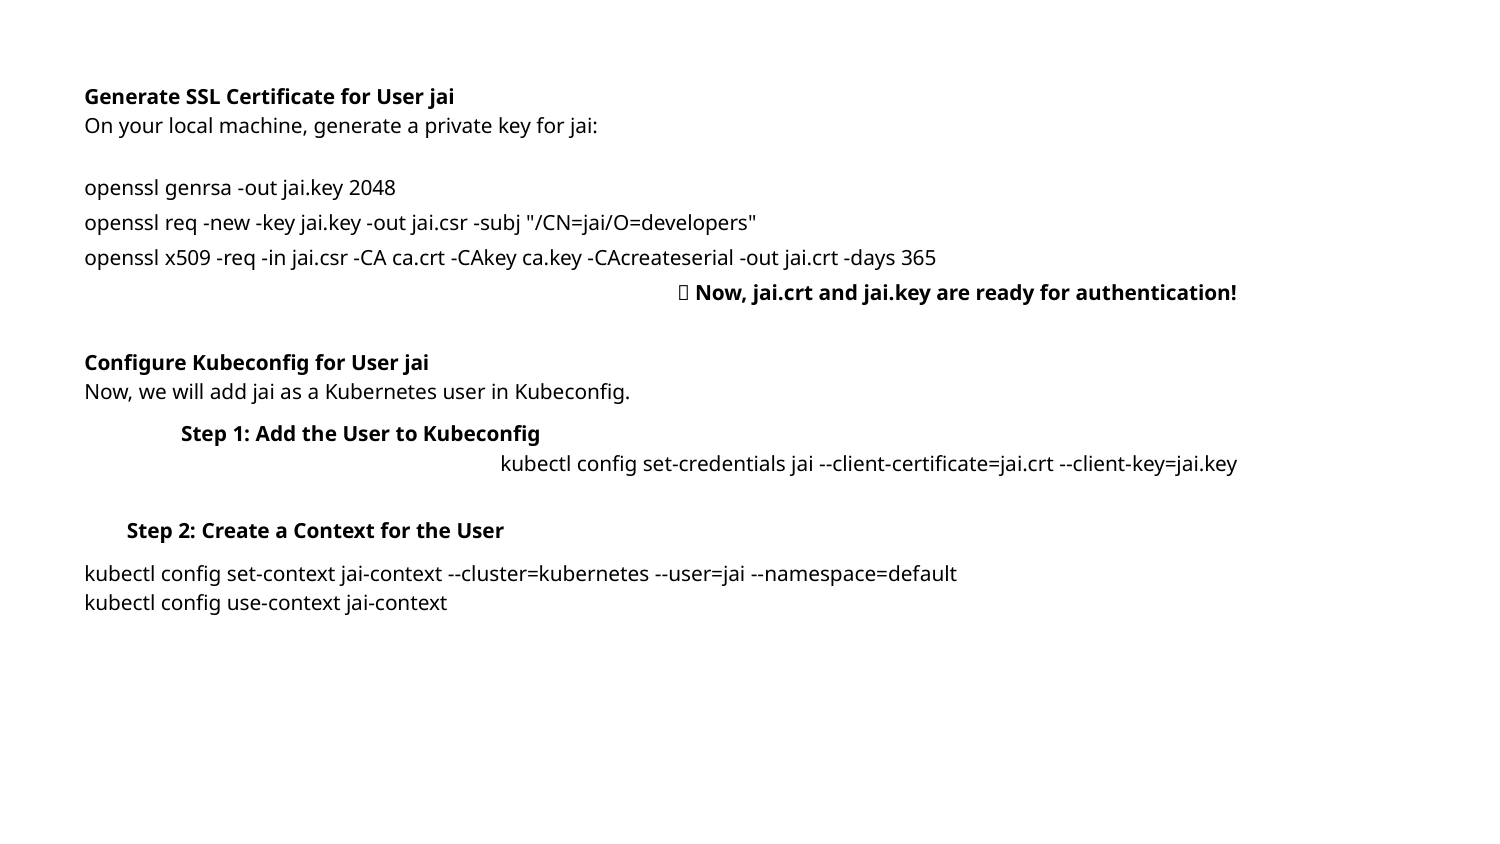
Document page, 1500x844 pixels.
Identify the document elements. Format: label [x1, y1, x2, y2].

text_box [84, 240, 1427, 270]
text_box [84, 79, 985, 139]
text_box [84, 205, 1427, 235]
text_box [84, 513, 547, 544]
text_box [84, 556, 1210, 616]
text_box [599, 275, 1316, 305]
text_box [84, 345, 785, 405]
text_box [84, 416, 1500, 477]
text_box [84, 170, 760, 200]
